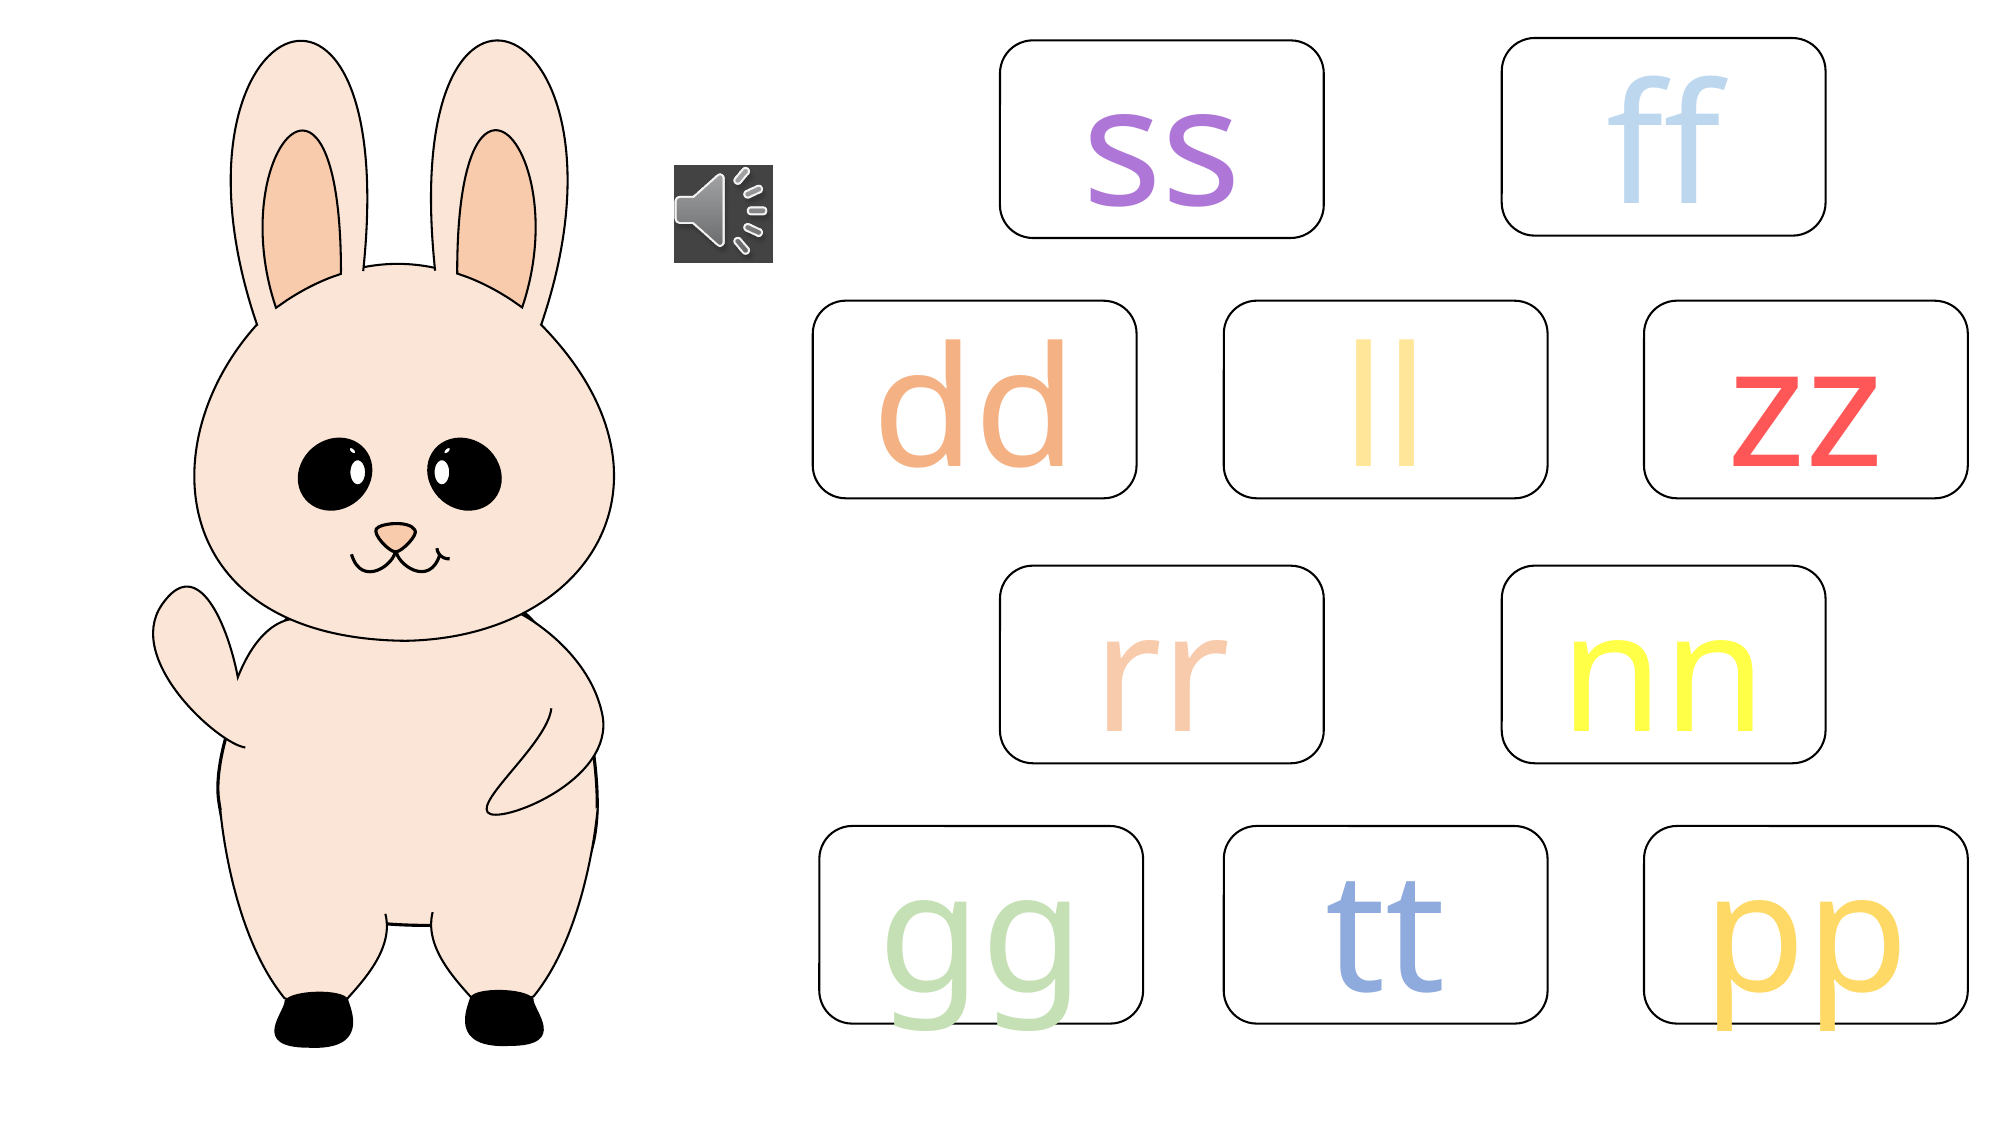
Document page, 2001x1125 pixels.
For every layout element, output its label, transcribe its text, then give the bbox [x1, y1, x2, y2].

text_box pp [1642, 824, 1969, 1025]
text_box dd [811, 299, 1138, 500]
text_box rr [998, 564, 1325, 765]
picture [673, 163, 774, 264]
text_box ff [1500, 36, 1827, 237]
text_box ll [1222, 299, 1549, 500]
text_box zz [1642, 299, 1969, 500]
text_box gg [818, 824, 1145, 1025]
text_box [143, 40, 648, 1047]
text_box tt [1222, 824, 1549, 1025]
text_box nn [1500, 564, 1827, 765]
text_box ss [998, 39, 1325, 240]
